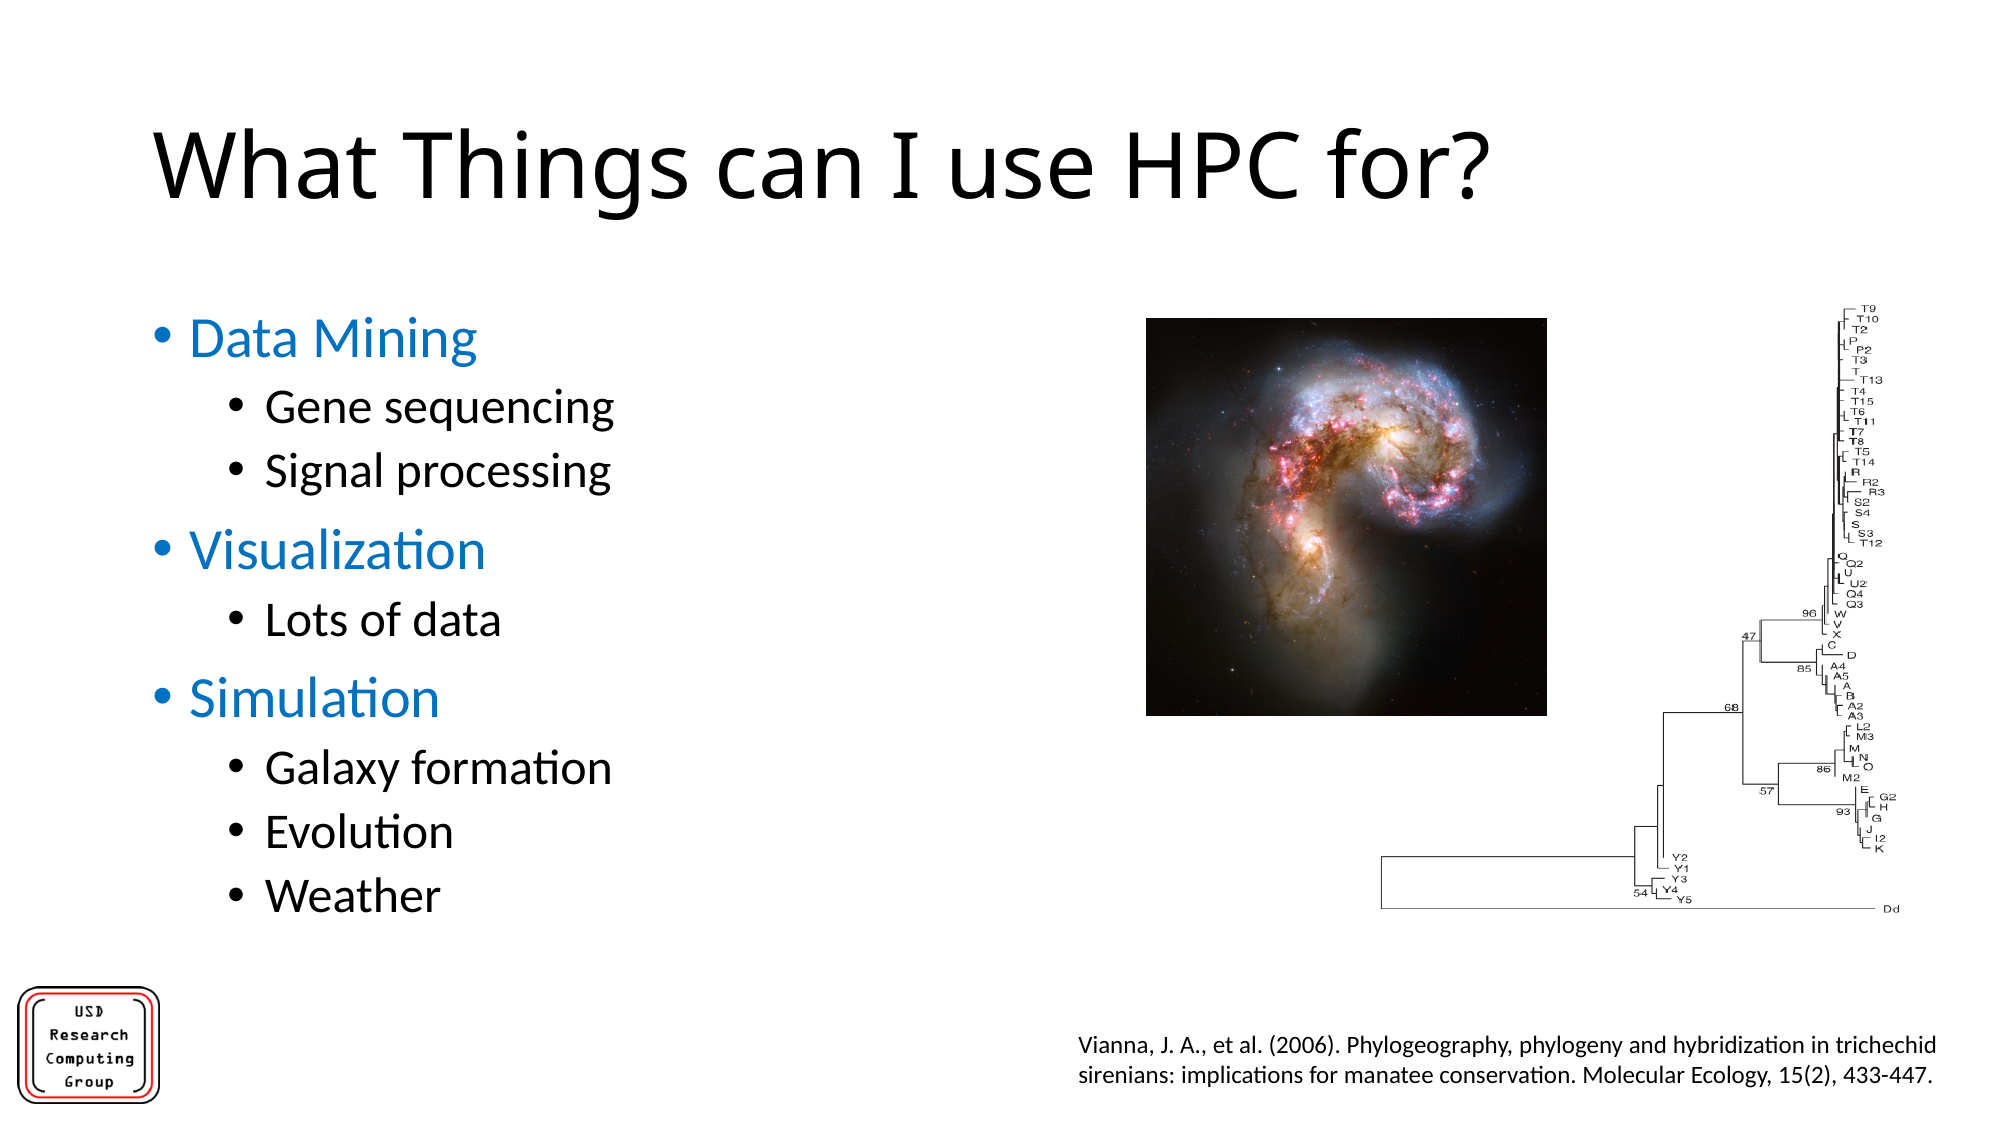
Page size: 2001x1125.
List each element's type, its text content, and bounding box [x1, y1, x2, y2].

picture [1146, 294, 1906, 920]
list Data Mining Gene sequencing Signal processing Visualization Lots of data Simulation Galaxy formation Evolution Weather [137, 299, 1863, 1014]
picture [17, 986, 160, 1104]
title What Things can I use HPC for? [137, 59, 1863, 278]
text_box Vianna, J. A., et al. (2006). Phylogeography, phylogeny and hybridization in trichechid sirenians: implications for manatee conservation. Molecular Ecology, 15(2), 433-447. [1063, 1021, 1968, 1096]
